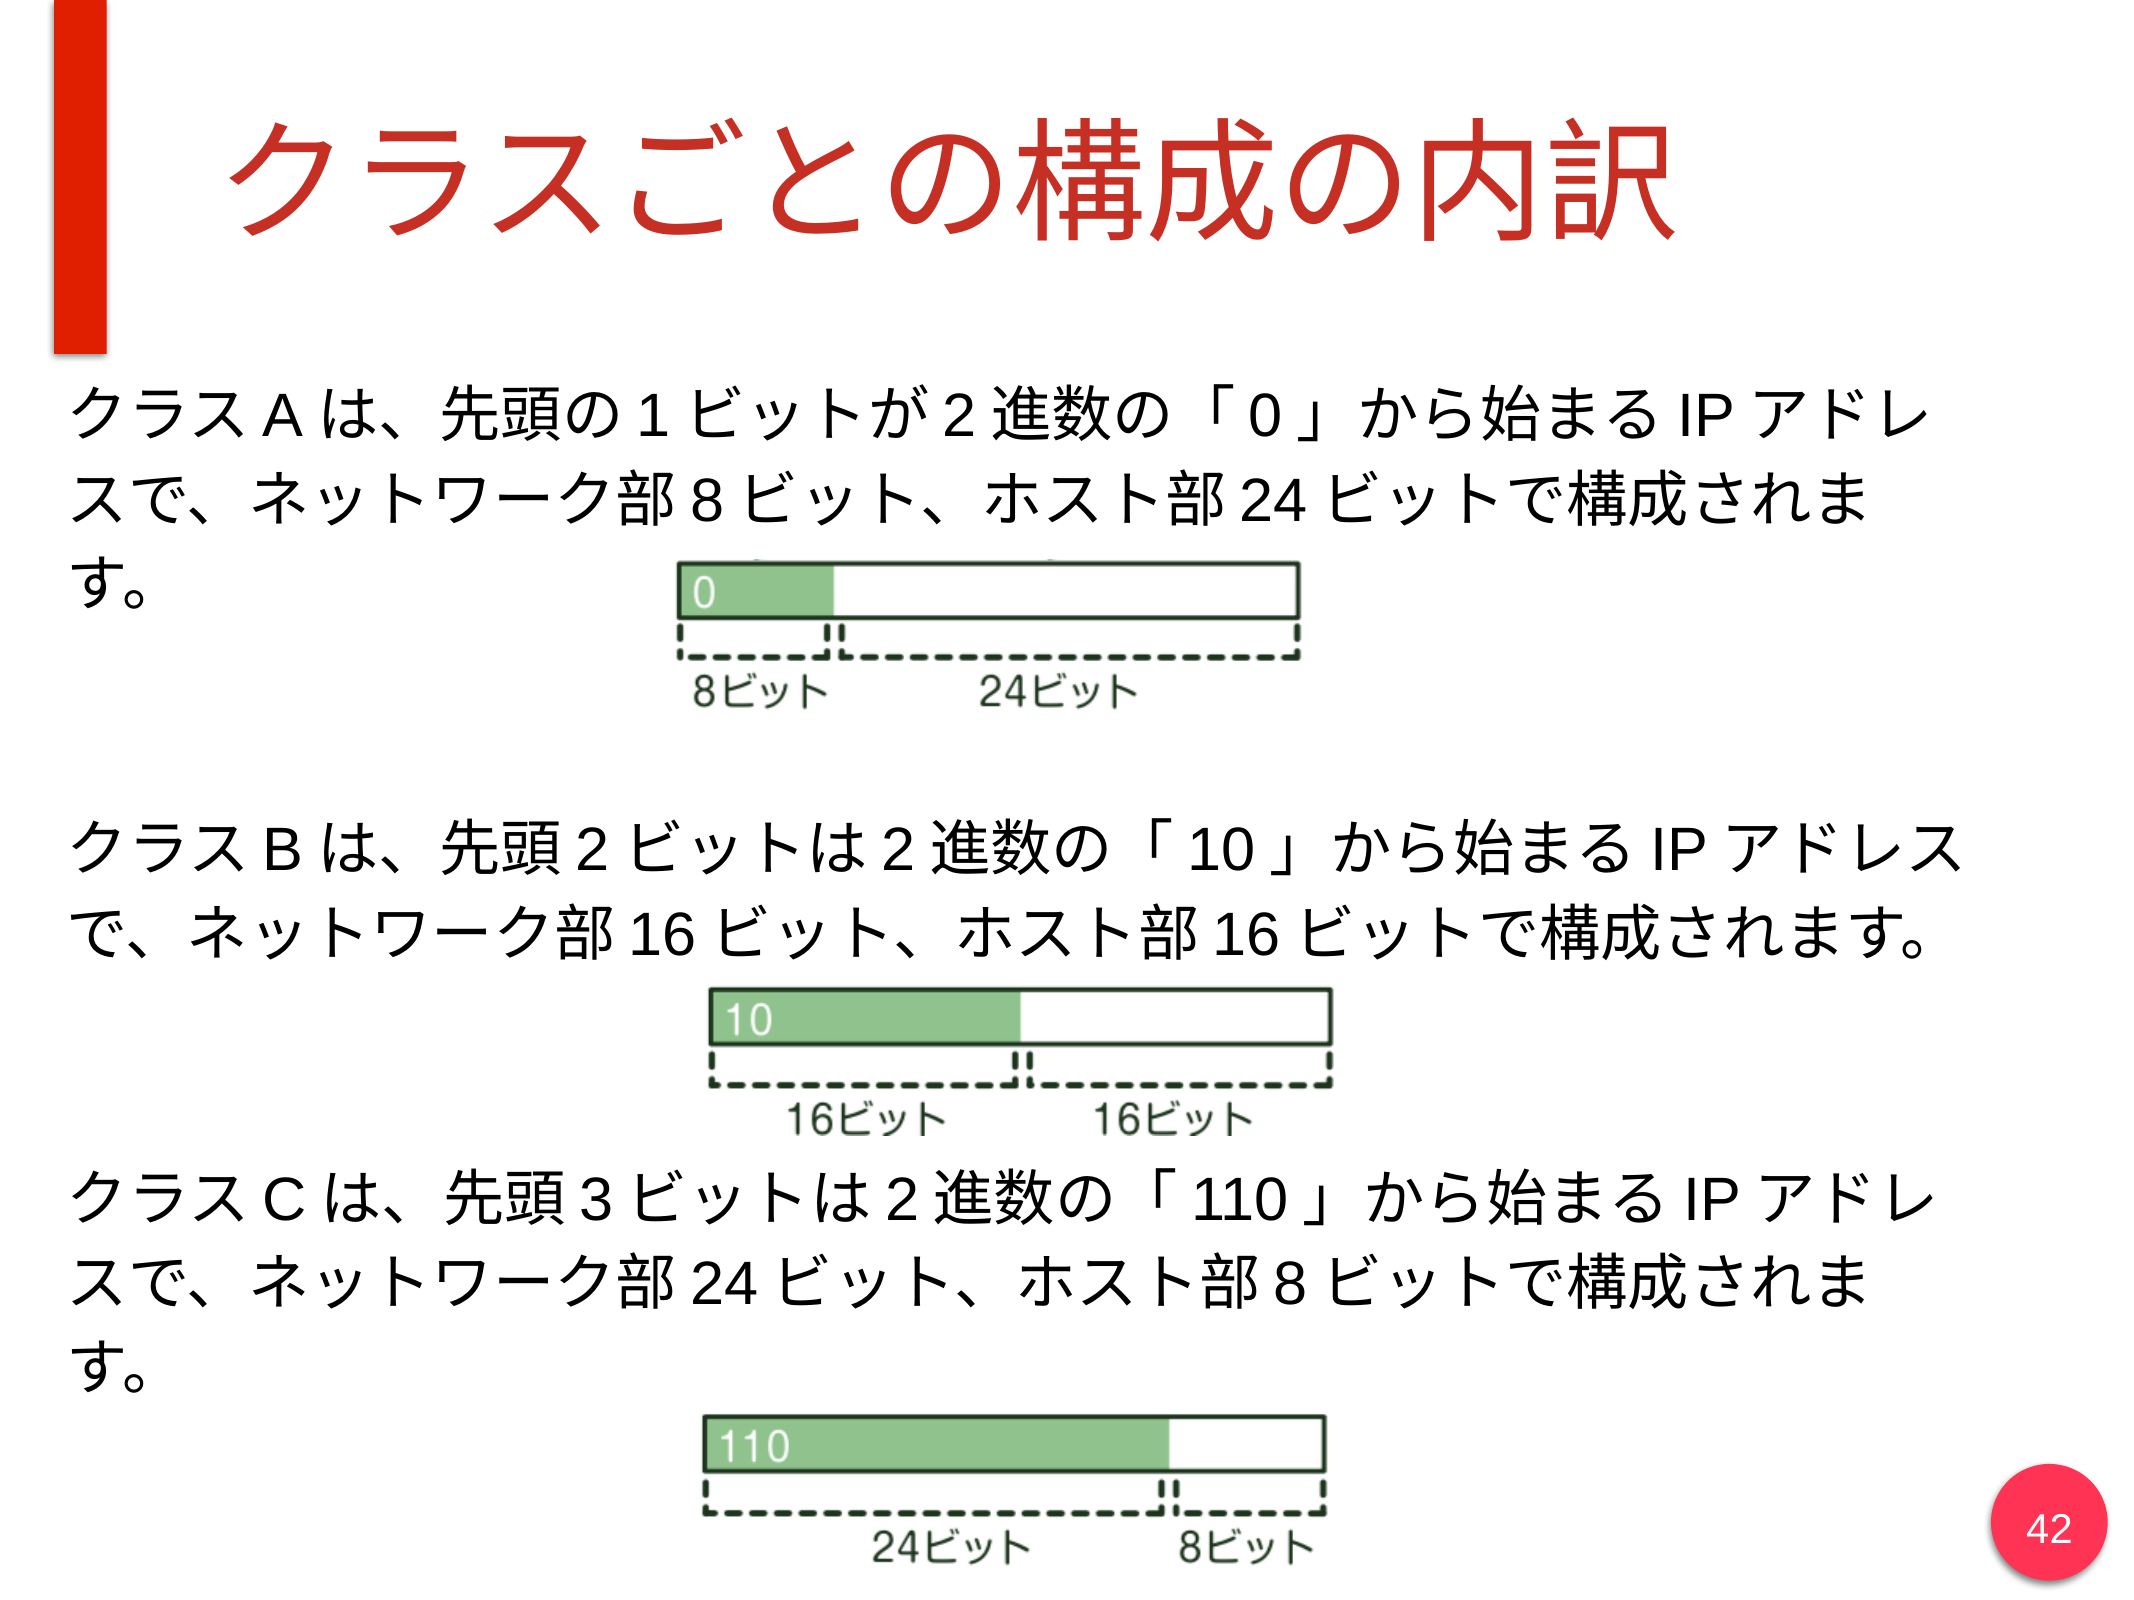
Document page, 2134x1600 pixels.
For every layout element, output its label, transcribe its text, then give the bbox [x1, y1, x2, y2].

picture [698, 972, 1340, 1136]
text_box クラスAは、先頭の1ビットが2進数の「0」から始まるIPアドレスで、ネットワーク部8ビット、ホスト部24ビットで構成されます。 クラスBは、先頭2ビットは2進数の「10」から始まるIPアドレスで、ネットワーク部16ビット、ホスト部16ビットで構成されます。 クラスCは、先頭3ビットは2進数の「110」から始まるIPアドレスで、ネットワーク部24ビット、ホスト部8ビットで構成されます。 [58, 355, 1980, 1473]
picture [695, 1402, 1340, 1579]
title クラスごとの構成の内訳 [208, 18, 2030, 336]
slide_number 42 [2012, 1493, 2087, 1600]
picture [659, 558, 1314, 719]
